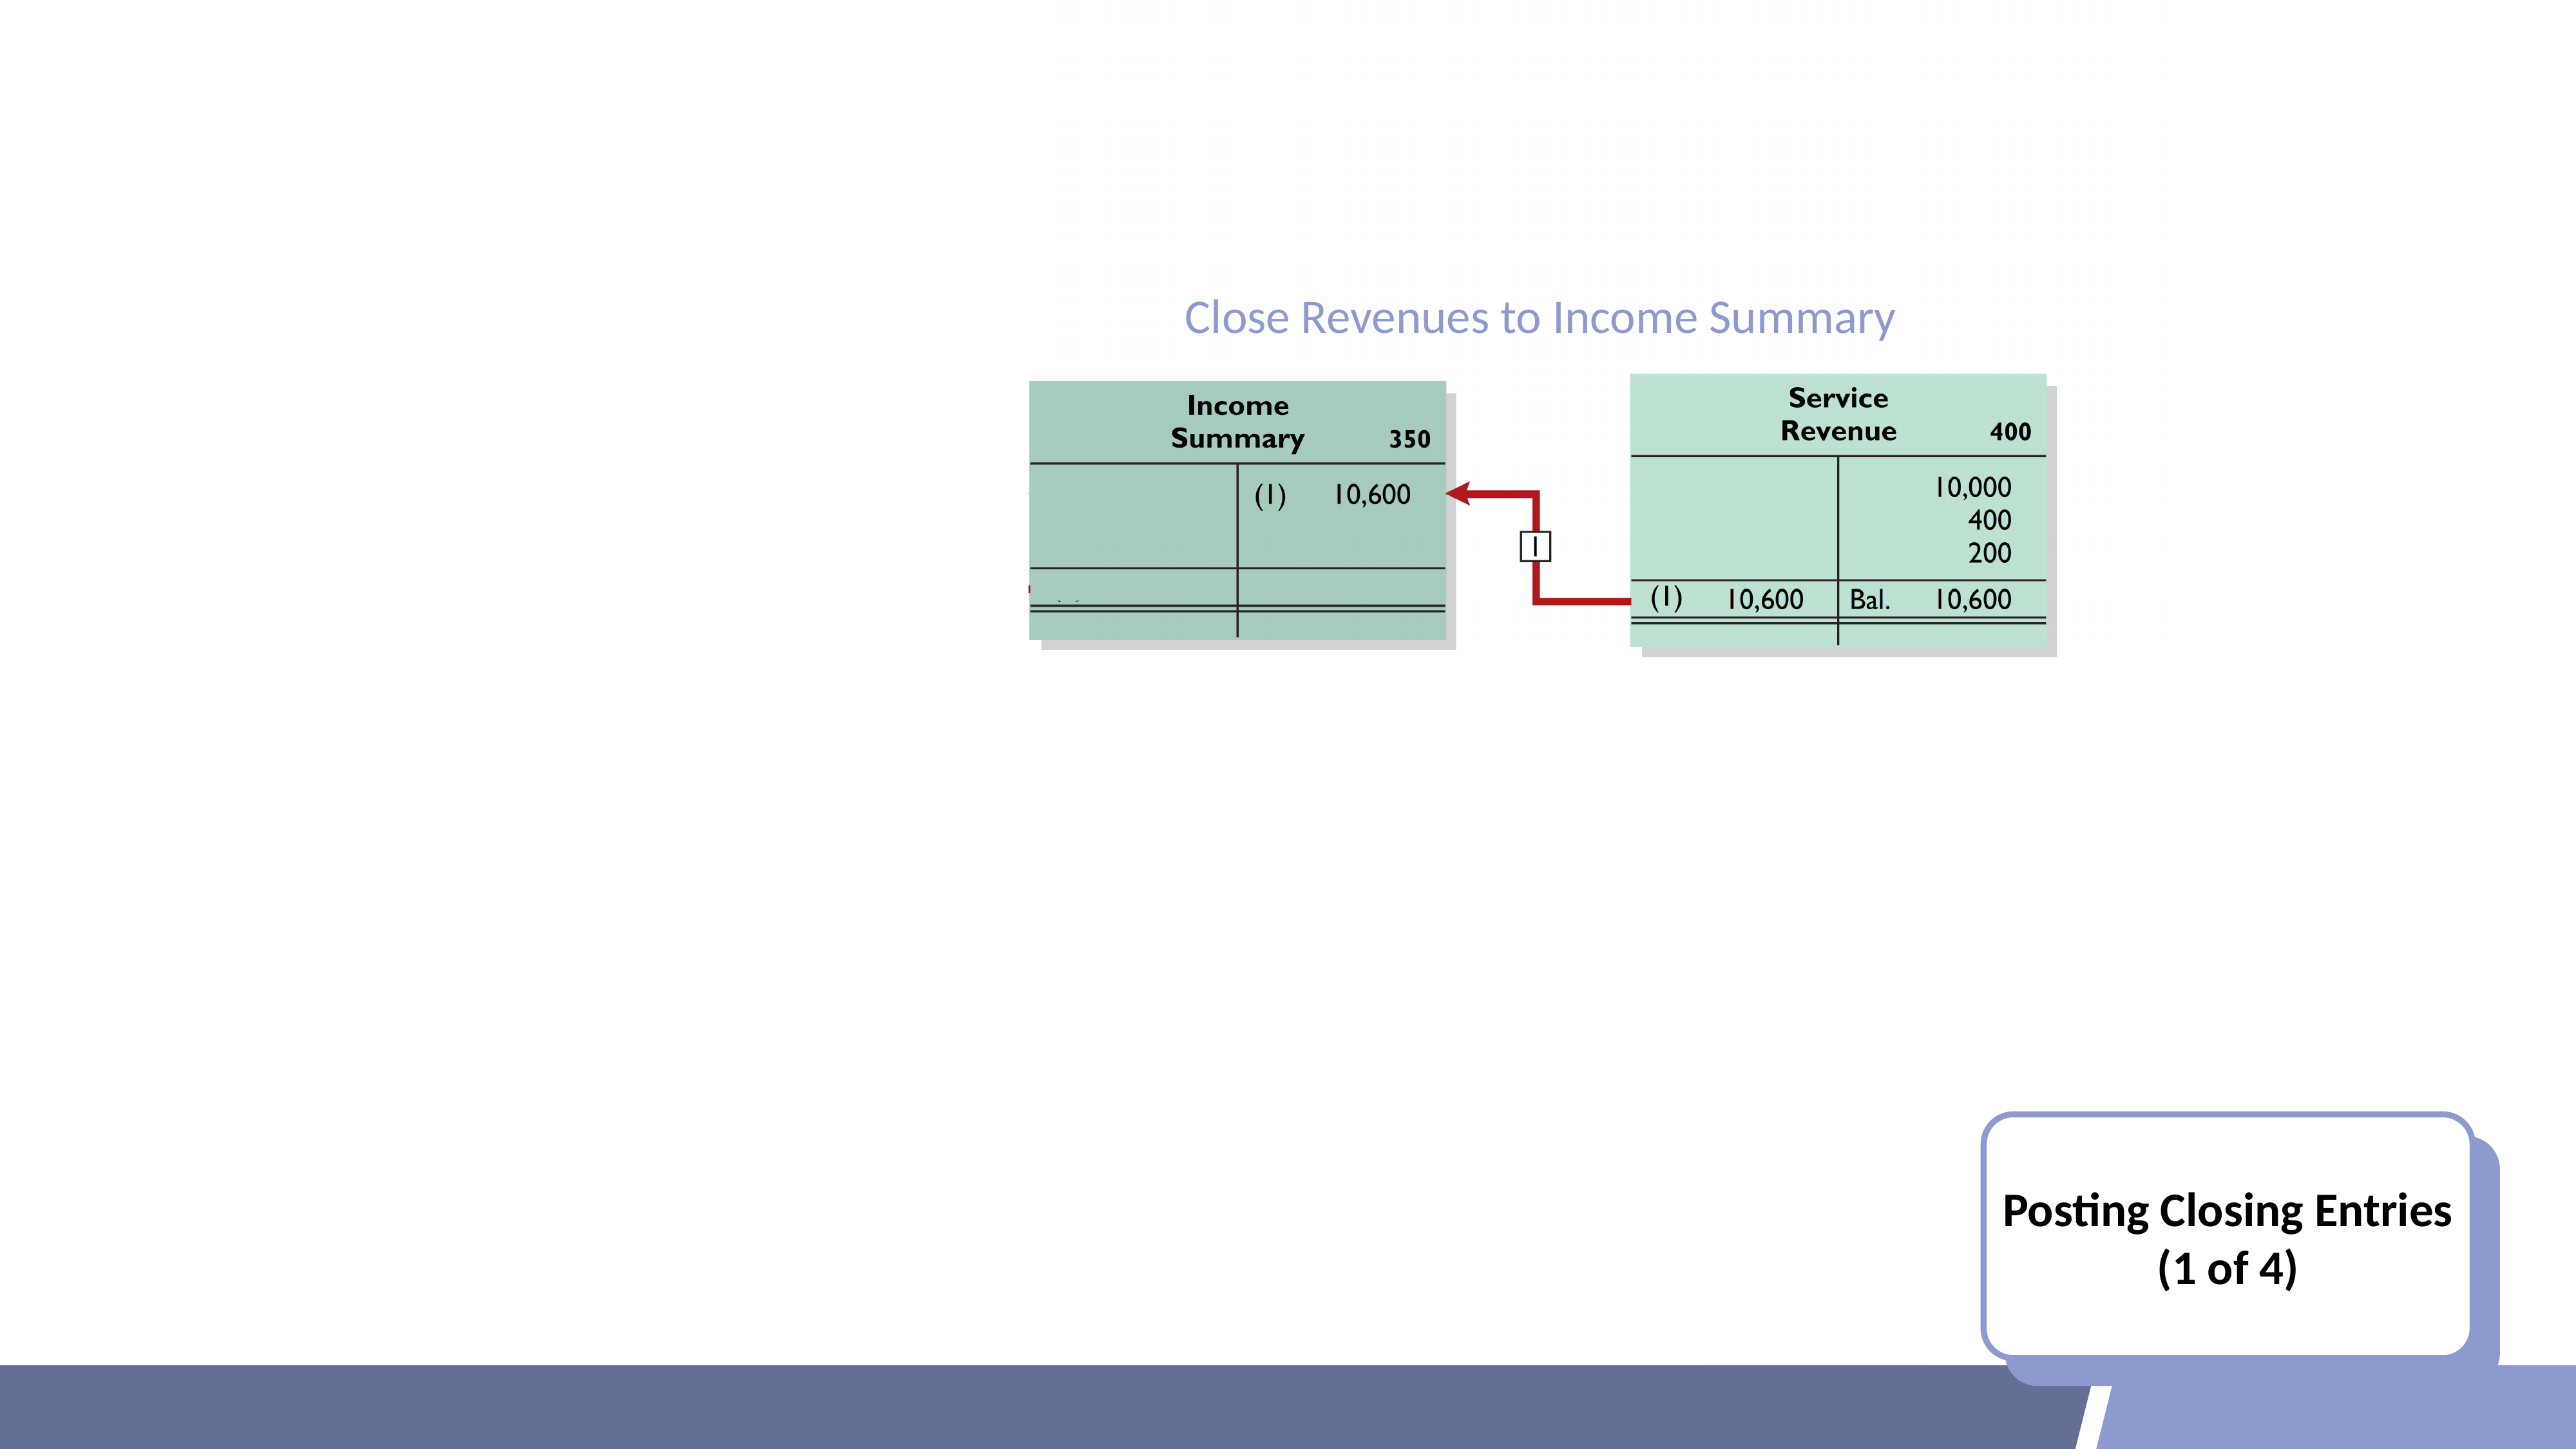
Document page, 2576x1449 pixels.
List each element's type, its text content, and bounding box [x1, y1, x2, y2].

picture [1028, 0, 2171, 660]
text_box Posting Closing Entries (1 of 4) [1983, 1113, 2474, 1359]
text_box [2007, 1139, 2498, 1384]
